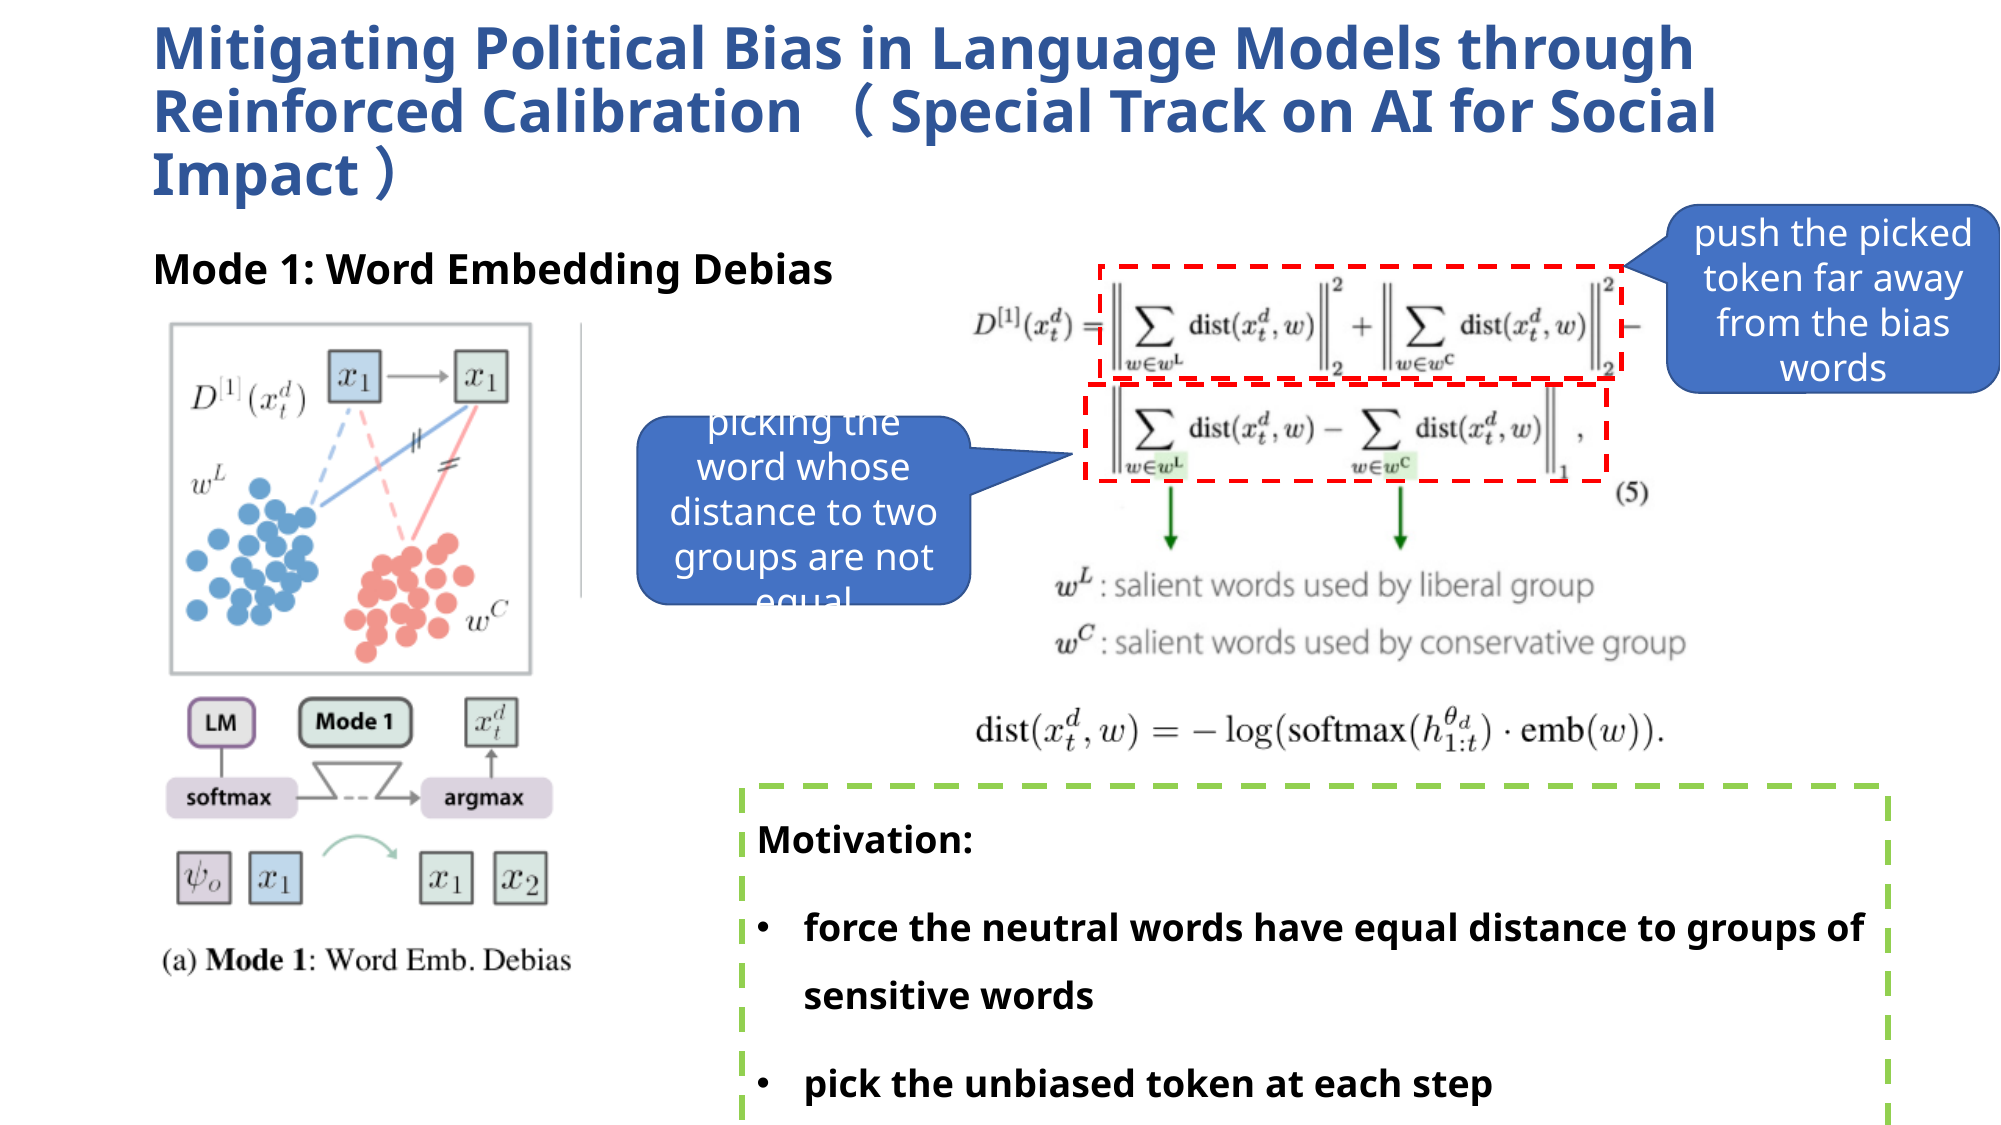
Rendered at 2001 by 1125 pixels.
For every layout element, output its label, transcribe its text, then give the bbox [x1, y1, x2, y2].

title Mitigating Political Bias in Language Models through Reinforced Calibration（Special Track on AI for Social Impact） [137, 59, 2000, 169]
text_box picking the word whose distance to two groups are not equal [636, 415, 945, 606]
text_box Motivation: force the neutral words have equal distance to groups of sensitive words pick the unbiased token at each step generation，instead of using it as a goal to train unbiased LMs [741, 786, 1889, 1125]
picture [128, 290, 582, 986]
picture [945, 240, 1735, 673]
text_box push the picked token far away from the bias words [1659, 203, 2000, 394]
text_box Mode 1: Word Embedding Debias [137, 210, 1678, 300]
picture [945, 684, 1686, 763]
